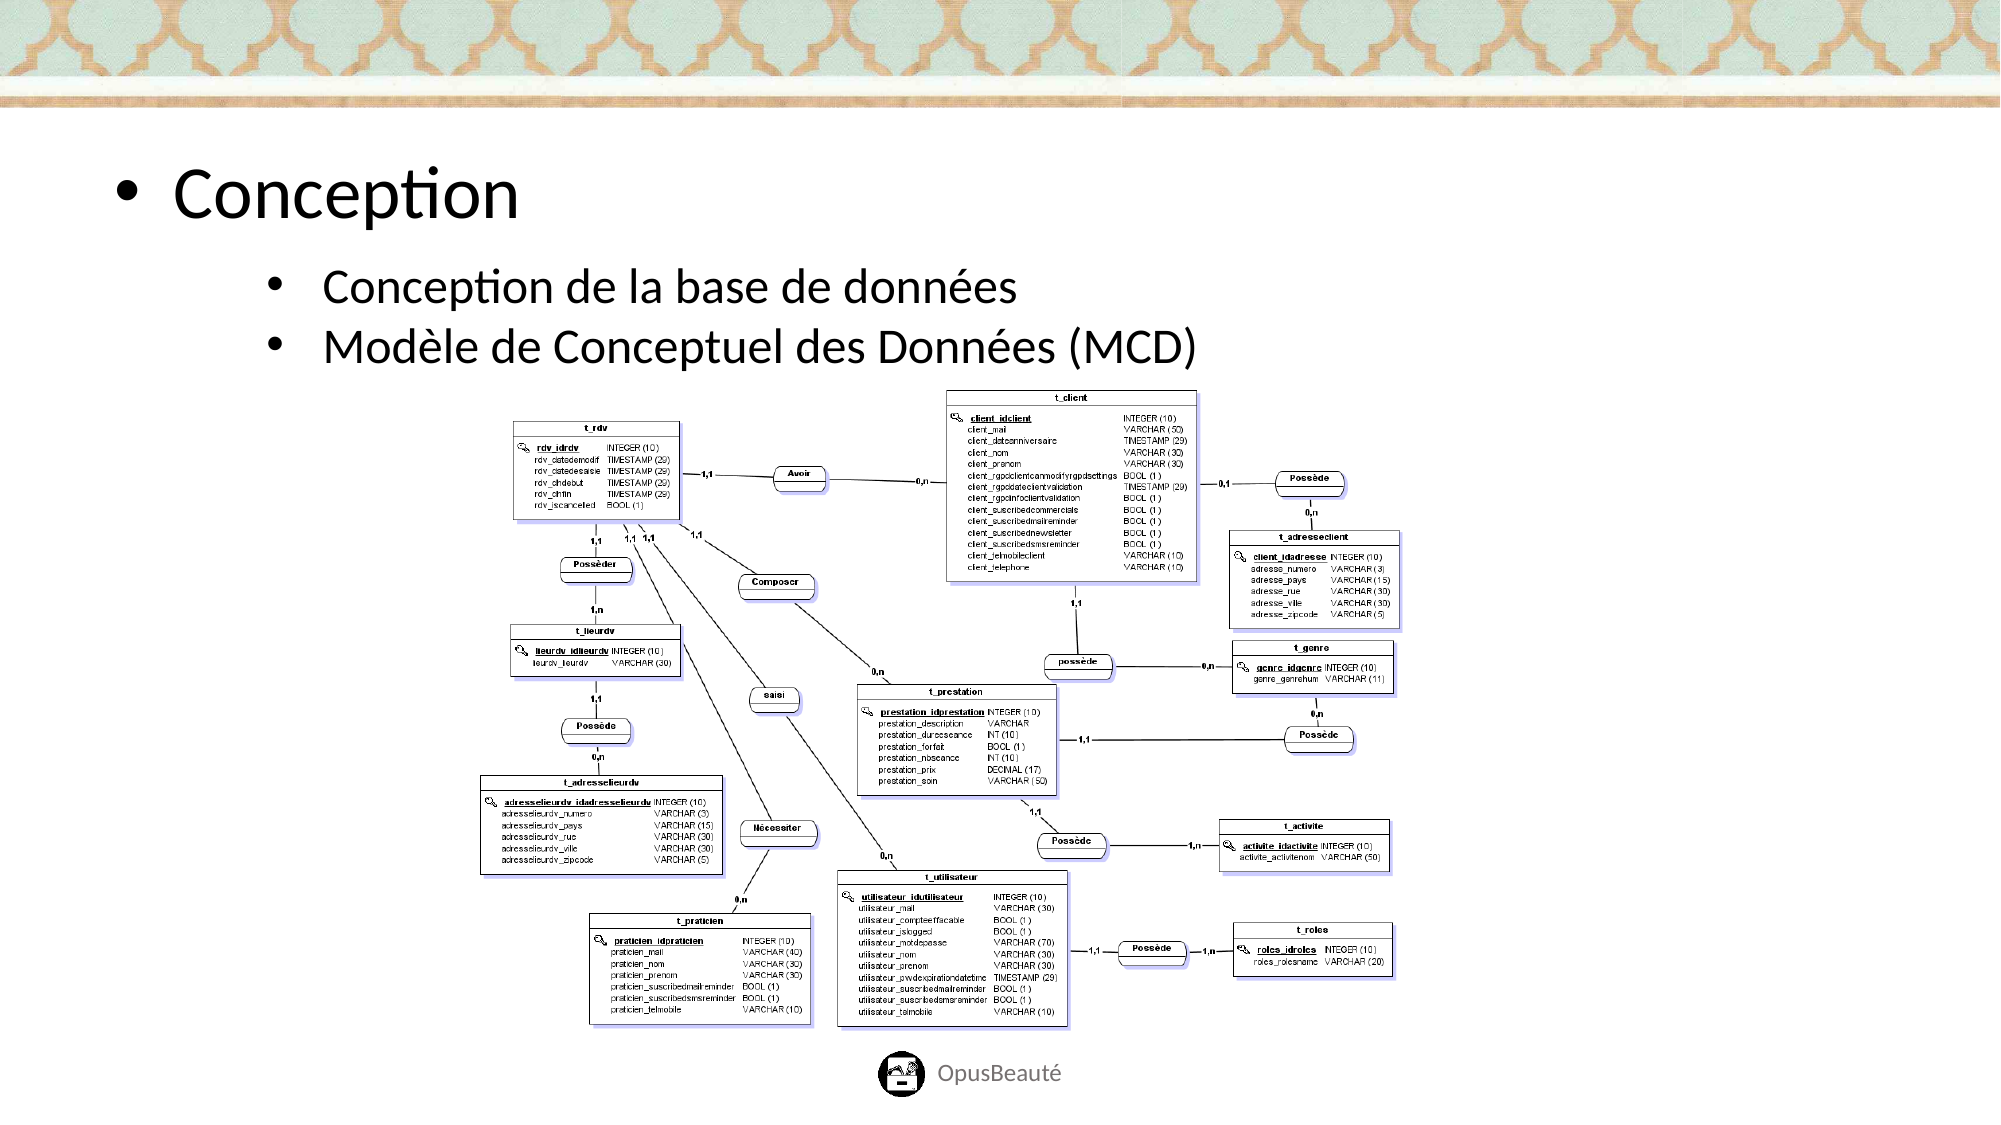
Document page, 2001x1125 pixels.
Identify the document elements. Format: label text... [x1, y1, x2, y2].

text_box Conception [99, 145, 1523, 224]
picture [0, 0, 2001, 108]
picture [475, 382, 1411, 1036]
picture [878, 1051, 925, 1097]
text_box Conception de la base de données Modèle de Conceptuel des Données (MCD) [251, 245, 1788, 381]
